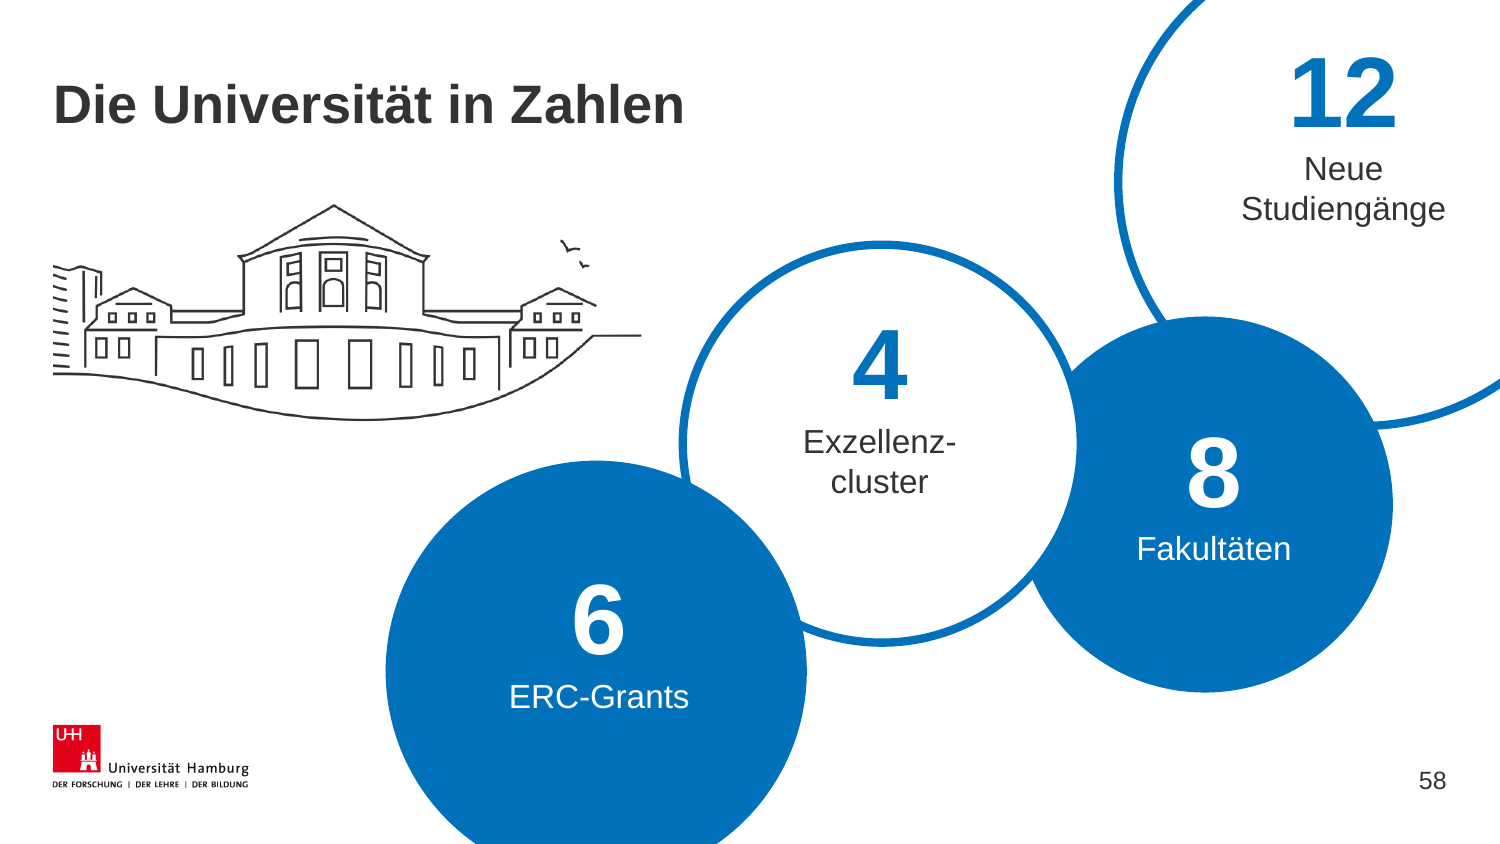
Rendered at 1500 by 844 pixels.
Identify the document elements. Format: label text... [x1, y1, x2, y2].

text_box 6 ERC-Grants [481, 547, 718, 723]
picture [53, 172, 642, 458]
text_box 8 Fakultäten [1095, 400, 1333, 575]
title Die Universität in Zahlen [53, 55, 1151, 151]
picture [5, 677, 296, 812]
text_box [1030, 315, 1394, 694]
text_box 4 Exzellenz- cluster [761, 292, 998, 508]
text_box [681, 243, 1082, 644]
text_box 12 Neue Studiengänge [1198, 20, 1489, 235]
slide_number 58 [1338, 757, 1447, 803]
text_box [1117, 0, 1500, 427]
text_box [384, 459, 808, 844]
